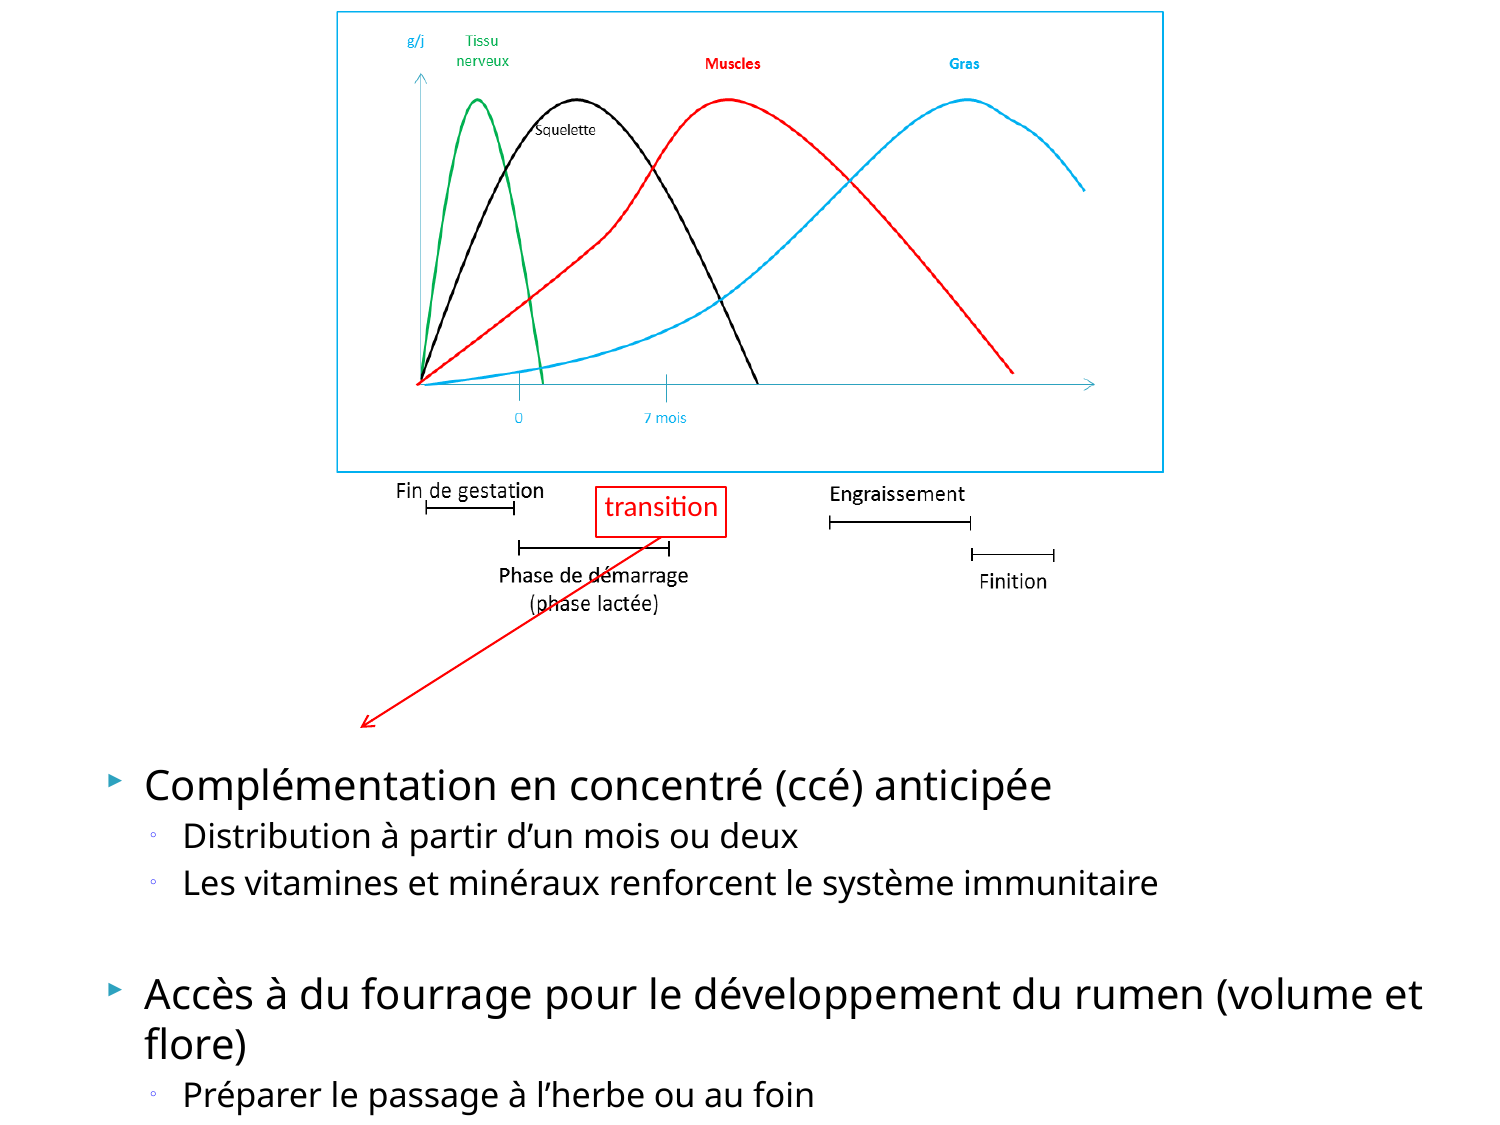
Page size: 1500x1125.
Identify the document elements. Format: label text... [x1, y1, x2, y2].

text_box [359, 536, 662, 729]
picture [325, 0, 1176, 631]
list Complémentation en concentré (ccé) anticipée Distribution à partir d’un mois ou deux Les vitamines et minéraux renforcent le système immunitaire Accès à du fourrage pour le développement du rumen (volume et flore) Préparer le passage à l’herbe ou au foin [75, 751, 1500, 1125]
